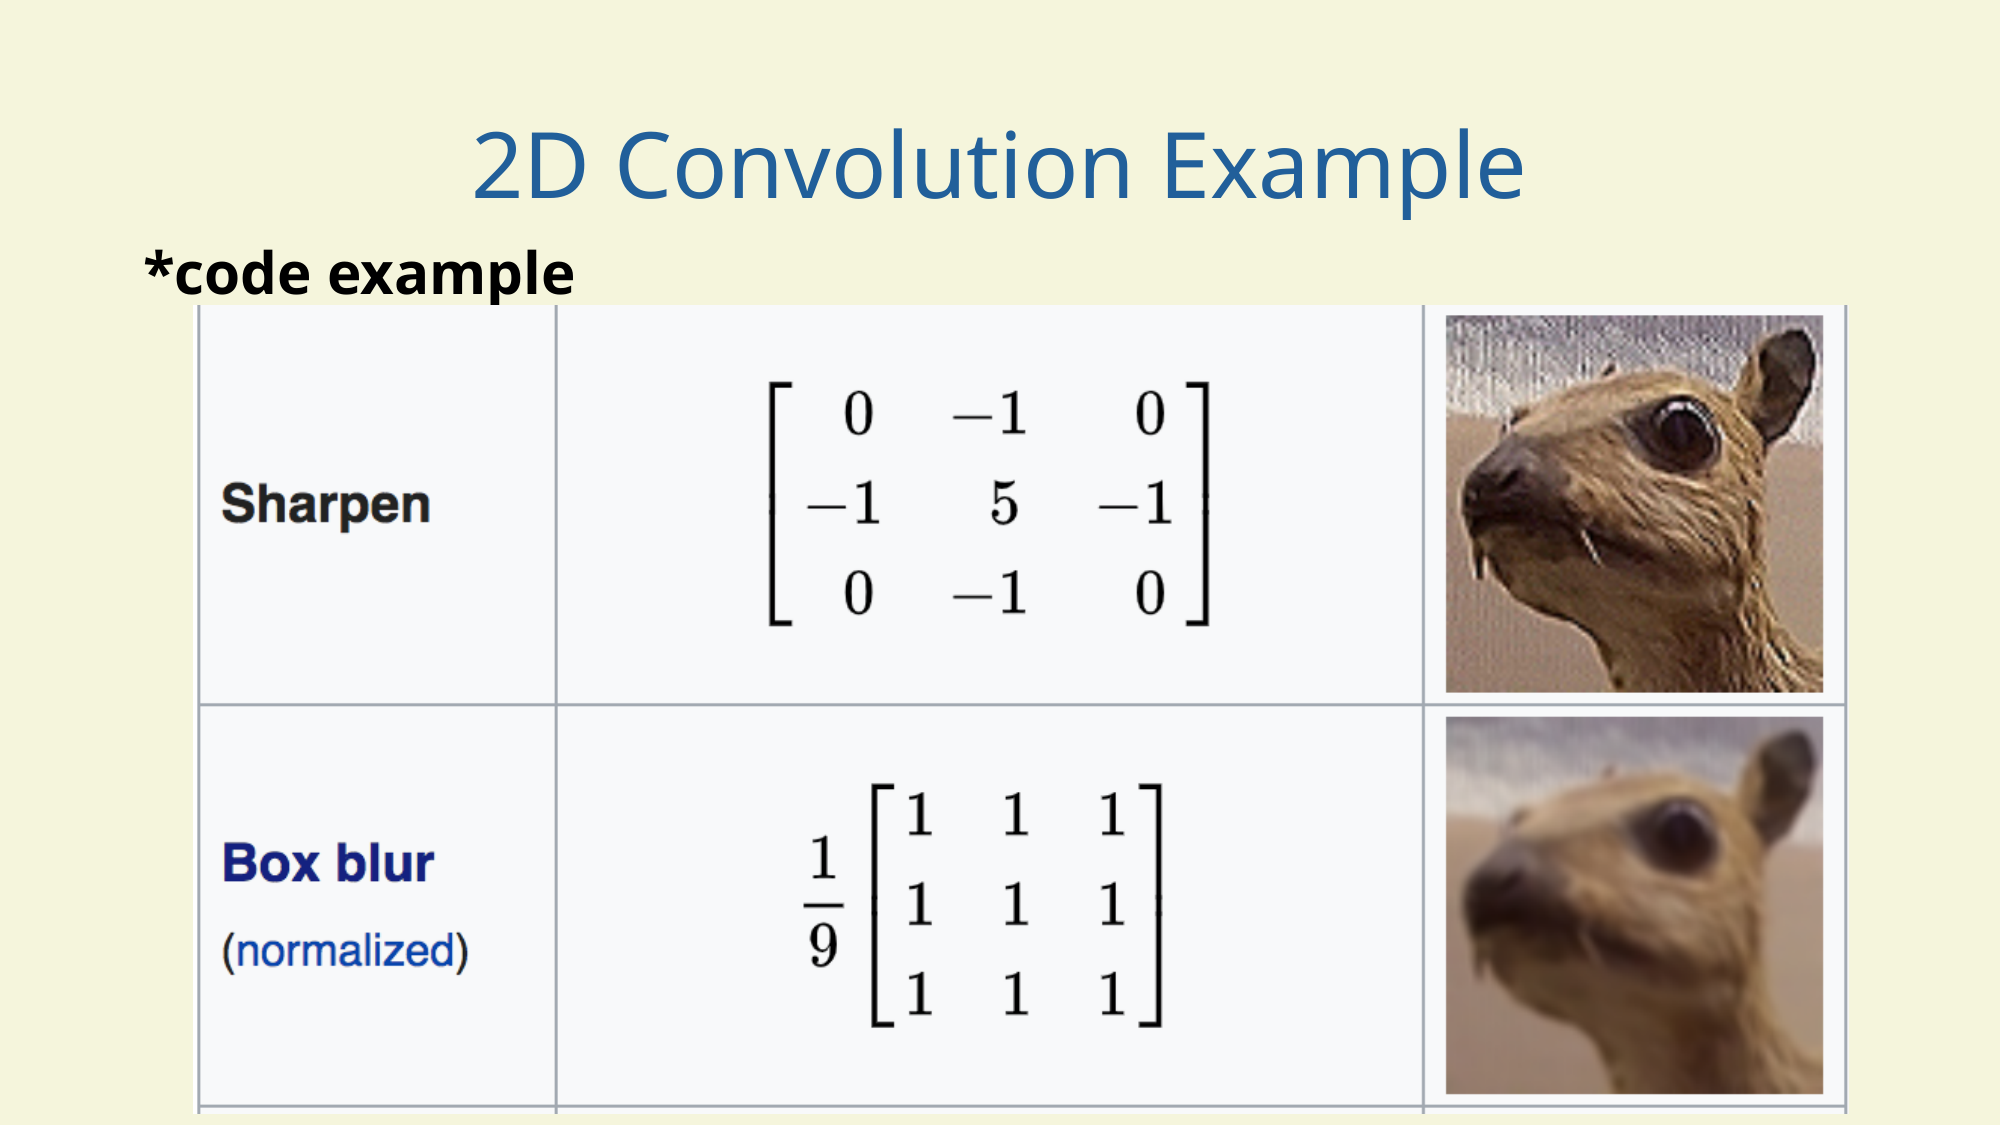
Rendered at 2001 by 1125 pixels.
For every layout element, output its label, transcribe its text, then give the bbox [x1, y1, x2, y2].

list *code example [128, 236, 1854, 951]
picture [192, 304, 1849, 1114]
title 2D Convolution Example [137, 59, 1863, 278]
